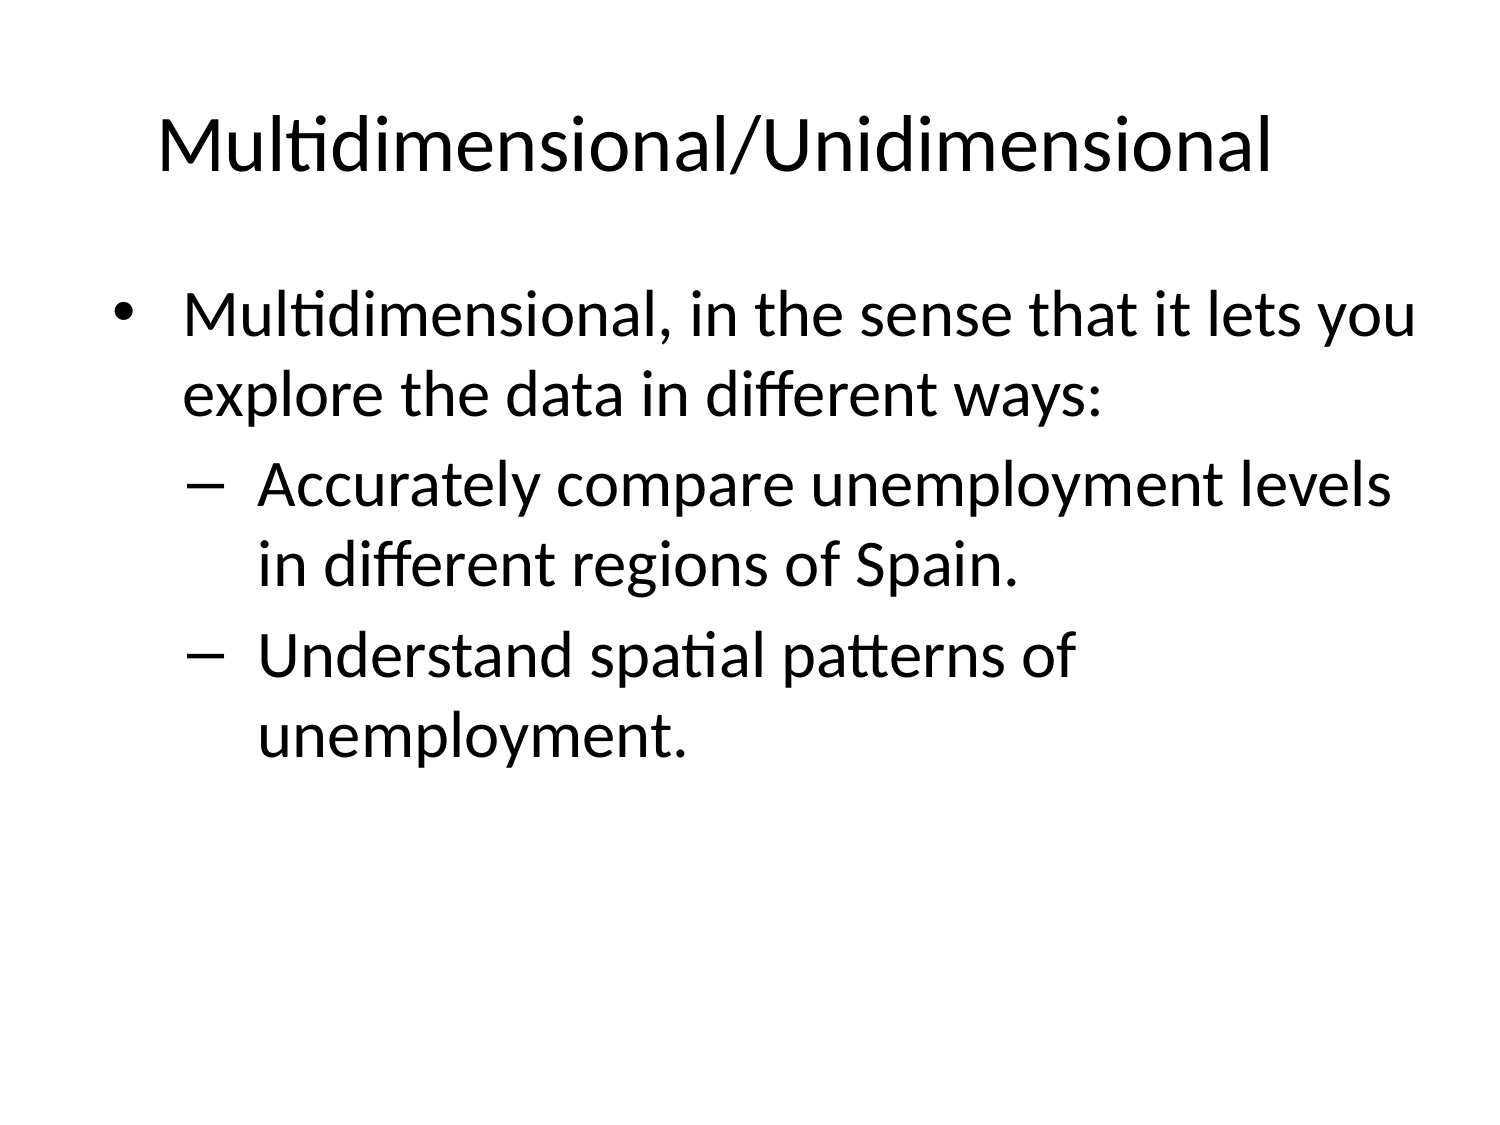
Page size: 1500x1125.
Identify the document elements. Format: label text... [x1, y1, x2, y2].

list Multidimensional, in the sense that it lets you explore the data in different ways: Accurately compare unemployment levels in different regions of Spain. Understand spatial patterns of unemployment. [92, 262, 1443, 1005]
title Multidimensional/Unidimensional [75, 45, 1425, 233]
